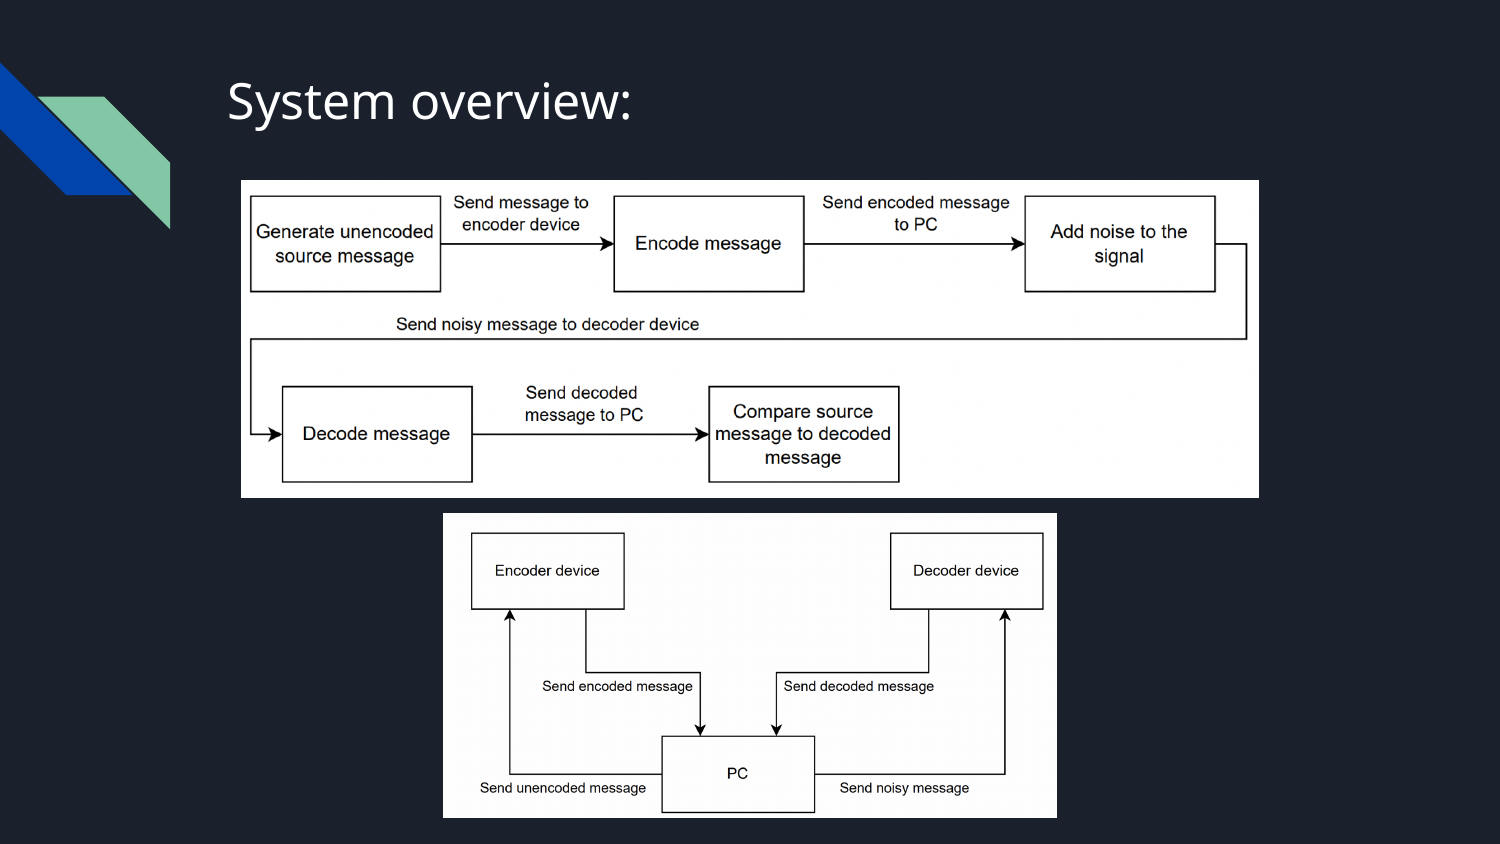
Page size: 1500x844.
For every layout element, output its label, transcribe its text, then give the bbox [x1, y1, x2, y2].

picture [241, 180, 1259, 498]
title System overview: [212, 54, 866, 166]
picture [442, 512, 1058, 818]
